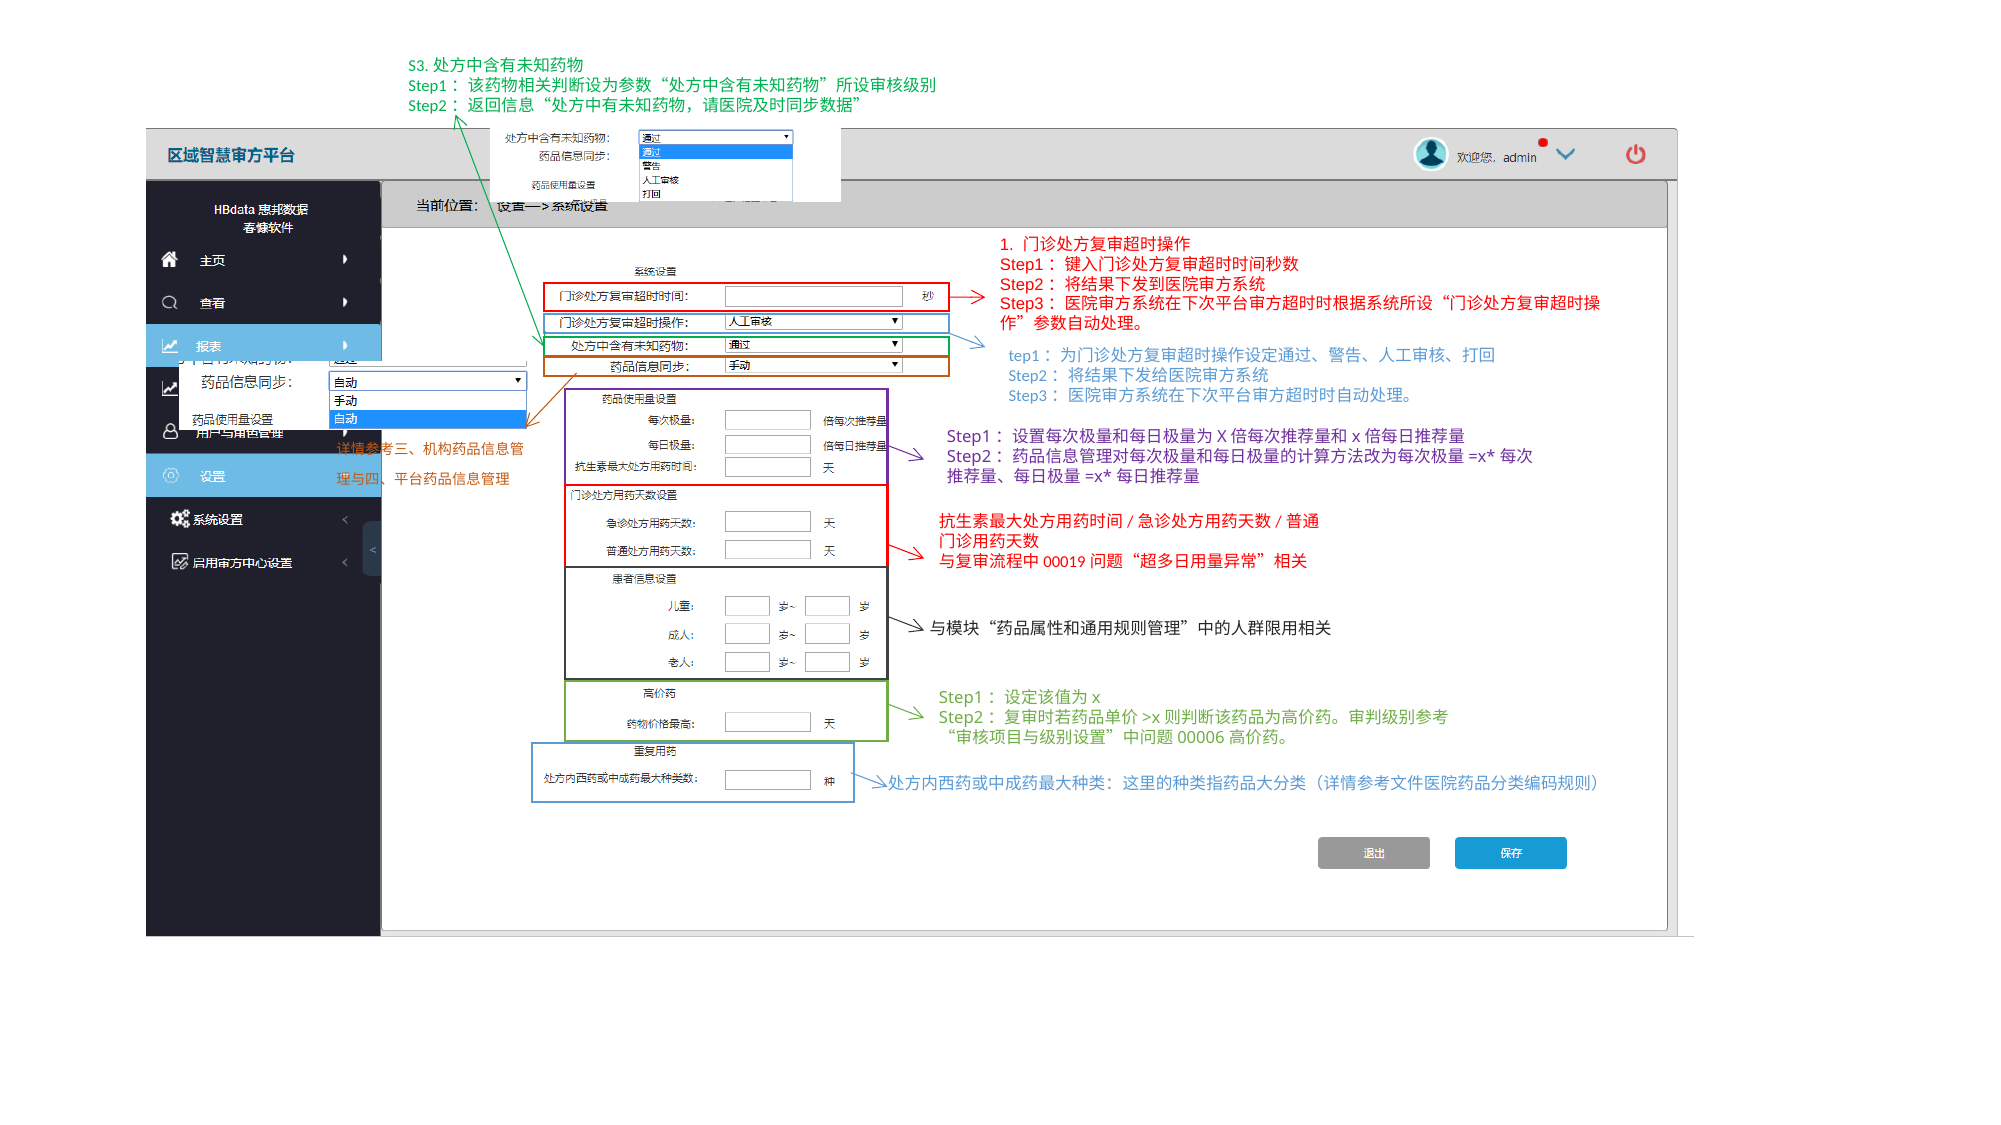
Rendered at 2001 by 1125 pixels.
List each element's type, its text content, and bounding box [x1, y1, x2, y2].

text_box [887, 703, 925, 718]
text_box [524, 372, 577, 428]
picture [146, 122, 1694, 939]
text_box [455, 114, 544, 347]
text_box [948, 333, 986, 348]
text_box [887, 616, 925, 631]
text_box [887, 544, 925, 559]
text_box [887, 445, 925, 460]
text_box S3.处方中含有未知药物 Step1：该药物相关判断设为参数“处方中含有未知药物”所设审核级别 Step2：返回信息“处方中有未知药物，请医院及时同步数据” [393, 47, 952, 122]
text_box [850, 772, 888, 787]
